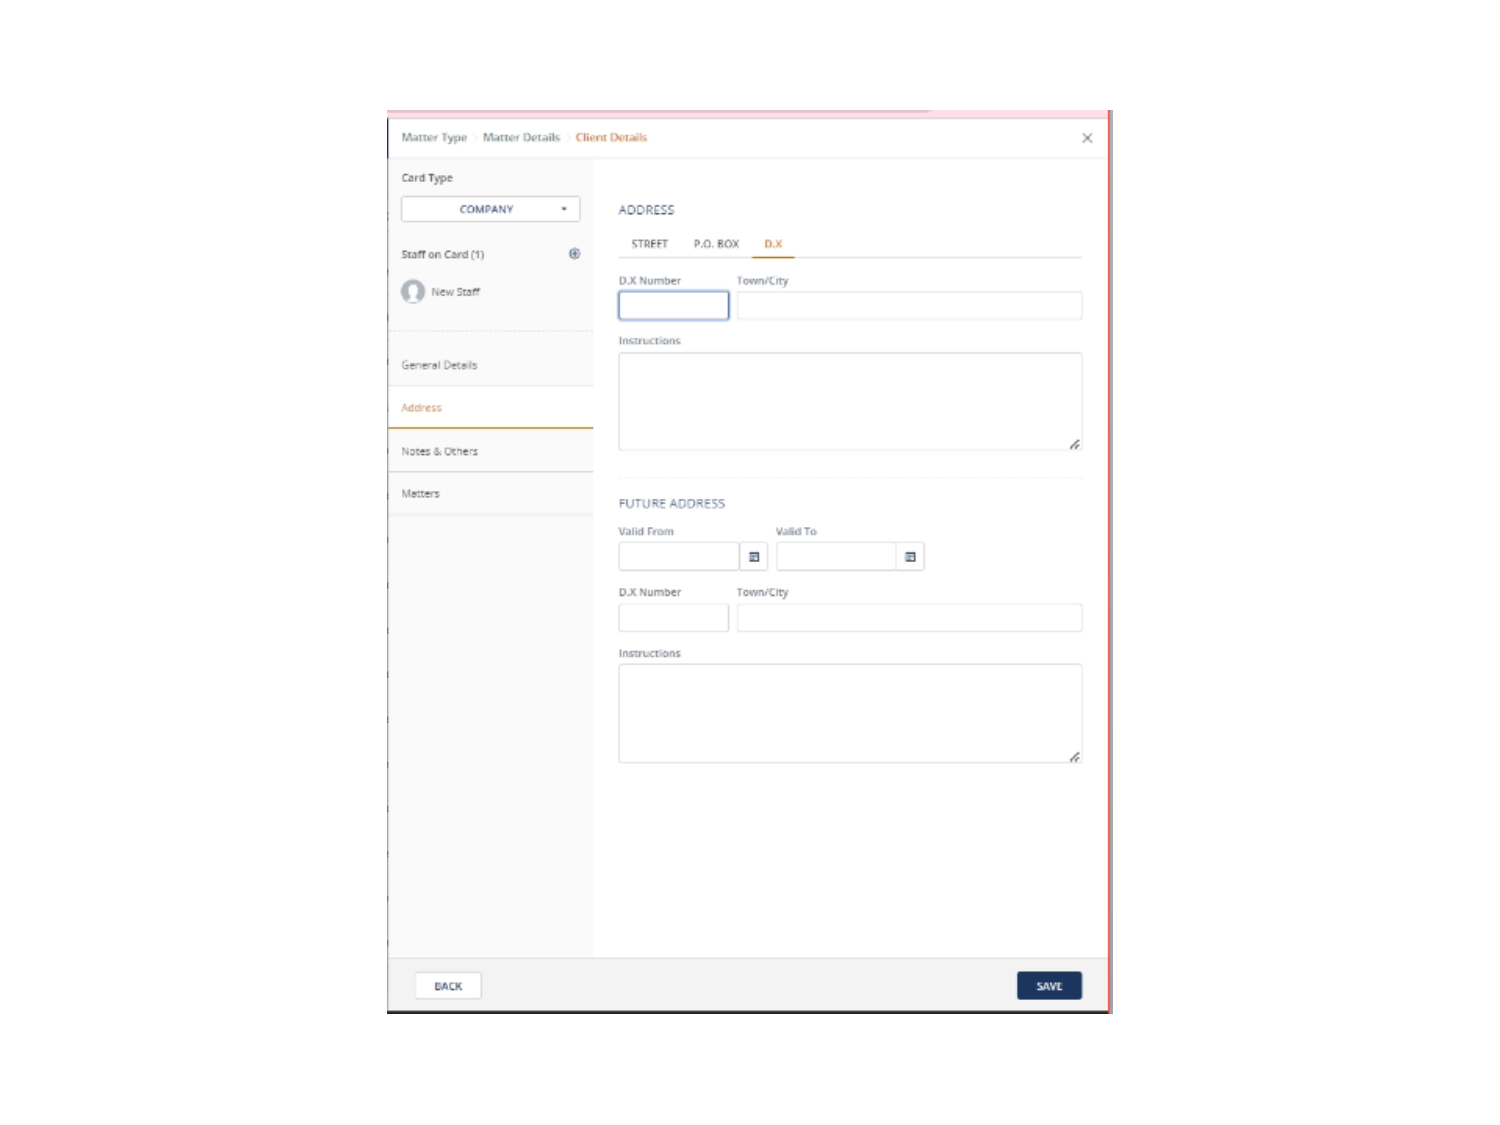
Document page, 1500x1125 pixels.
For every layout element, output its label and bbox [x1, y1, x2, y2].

picture [387, 110, 1113, 1015]
